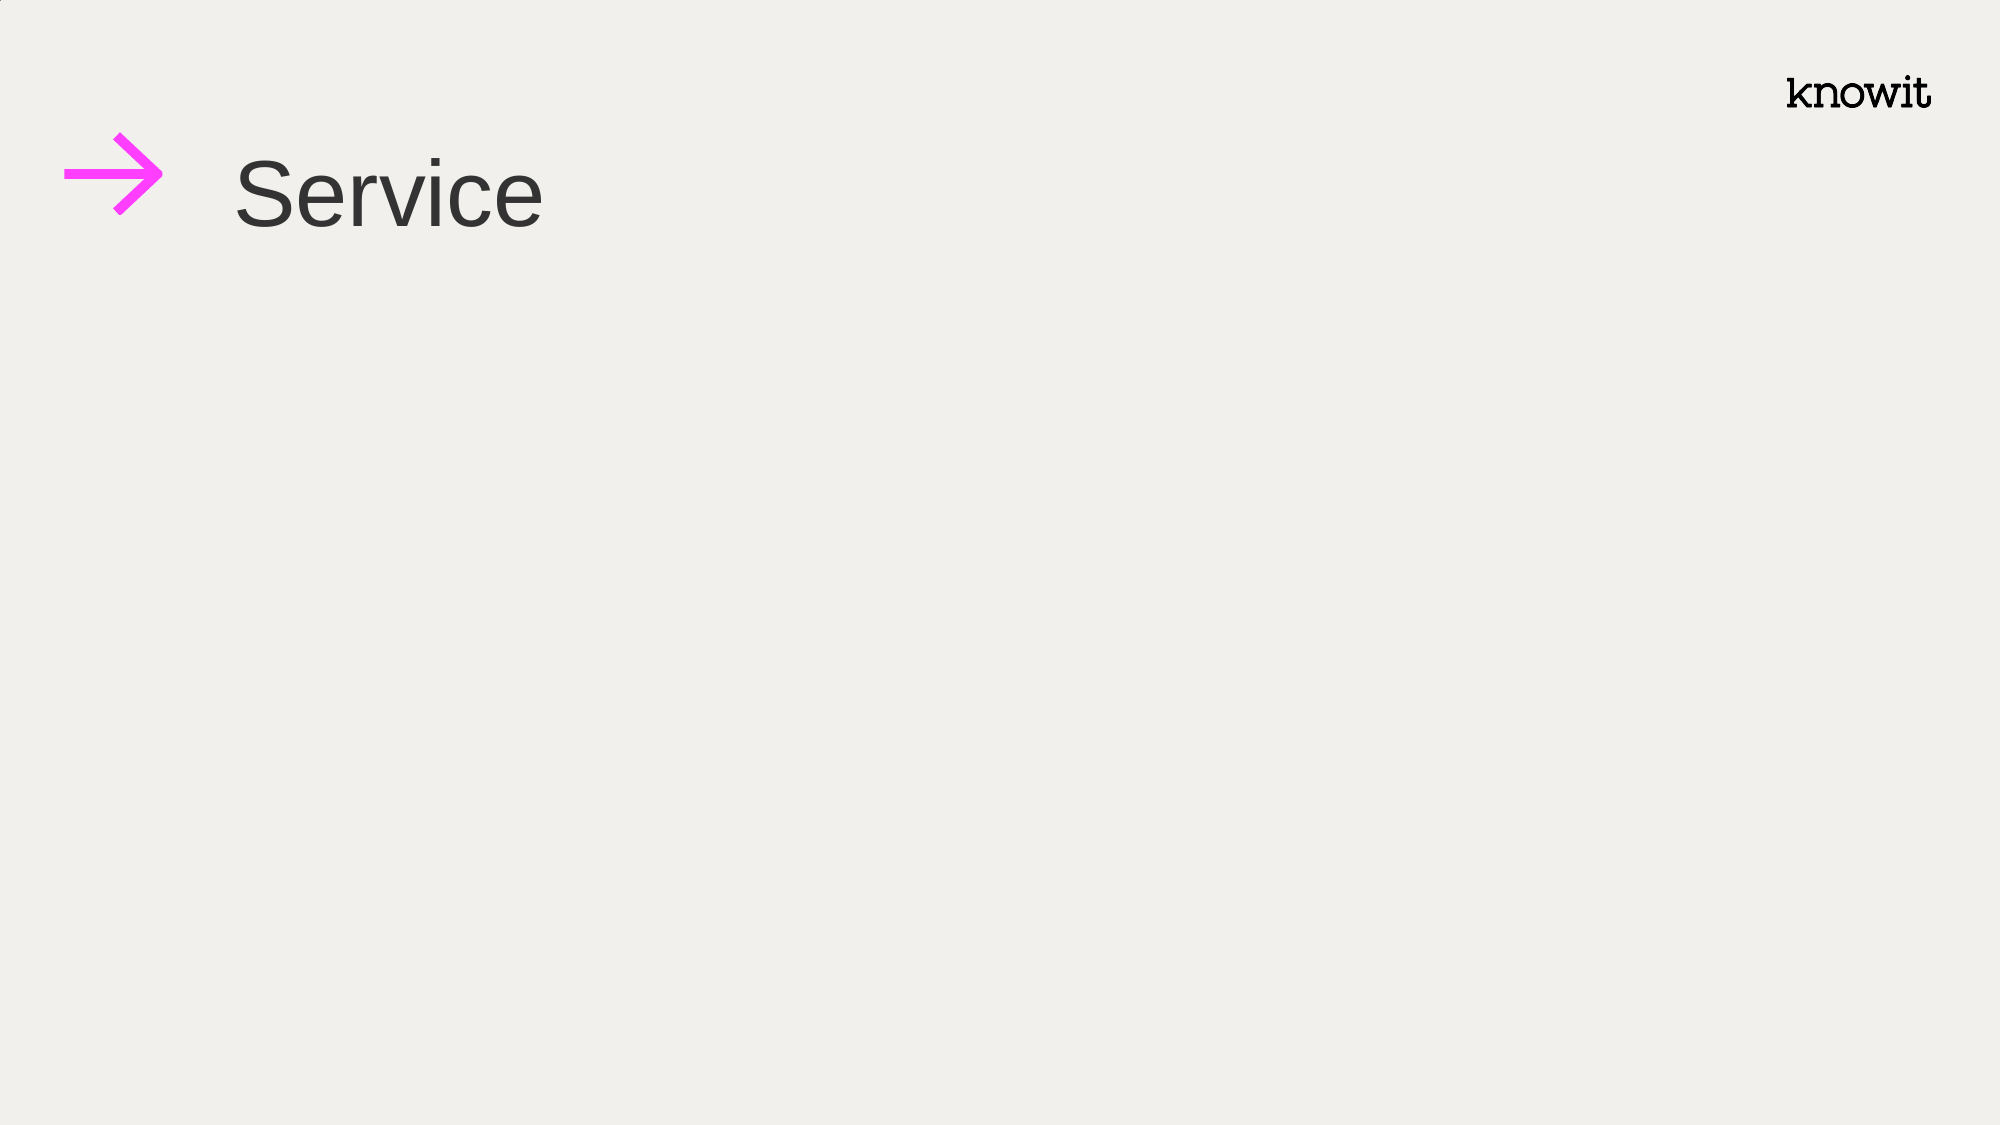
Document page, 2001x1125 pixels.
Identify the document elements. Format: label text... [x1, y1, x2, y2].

picture [1787, 75, 1931, 108]
title Service [233, 132, 1786, 327]
